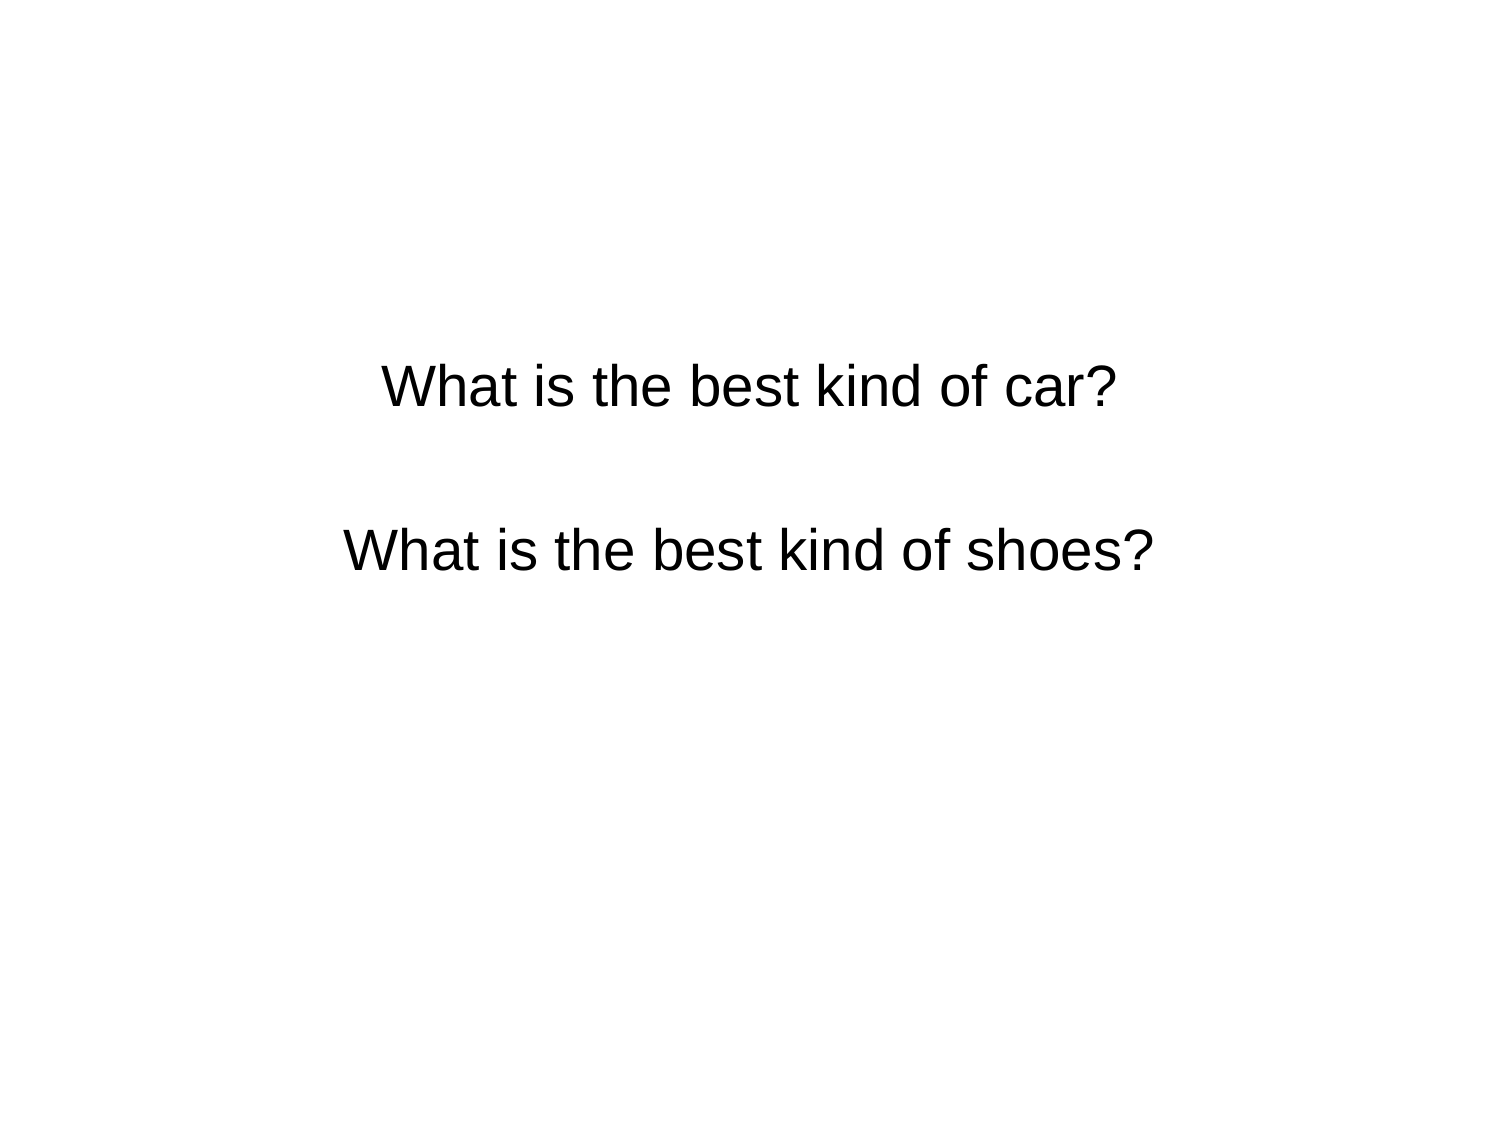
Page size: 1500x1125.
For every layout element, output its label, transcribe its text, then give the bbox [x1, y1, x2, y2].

list What is the best kind of car? What is the best kind of shoes? [49, 162, 1451, 1001]
